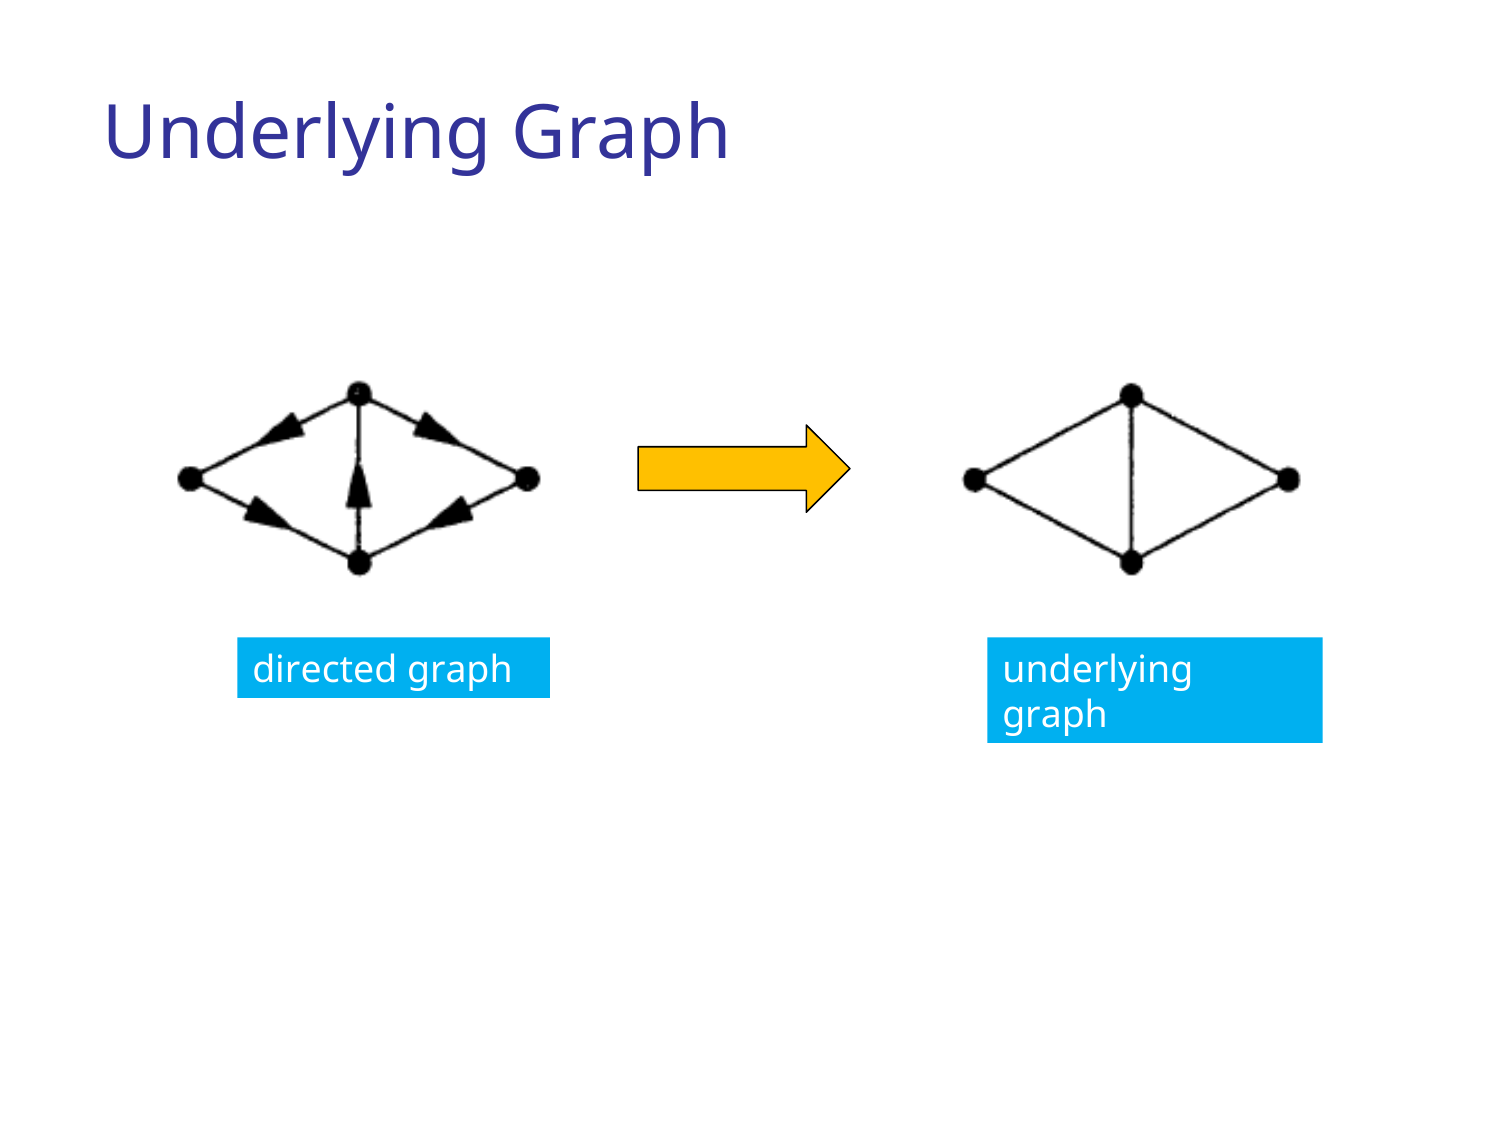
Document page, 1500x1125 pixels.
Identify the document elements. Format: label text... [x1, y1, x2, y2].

text_box [702, 425, 850, 513]
picture [899, 346, 1380, 587]
title Underlying Graph [87, 56, 1366, 182]
text_box directed graph [237, 637, 550, 698]
text_box underlying graph [987, 637, 1323, 743]
picture [24, 323, 702, 587]
